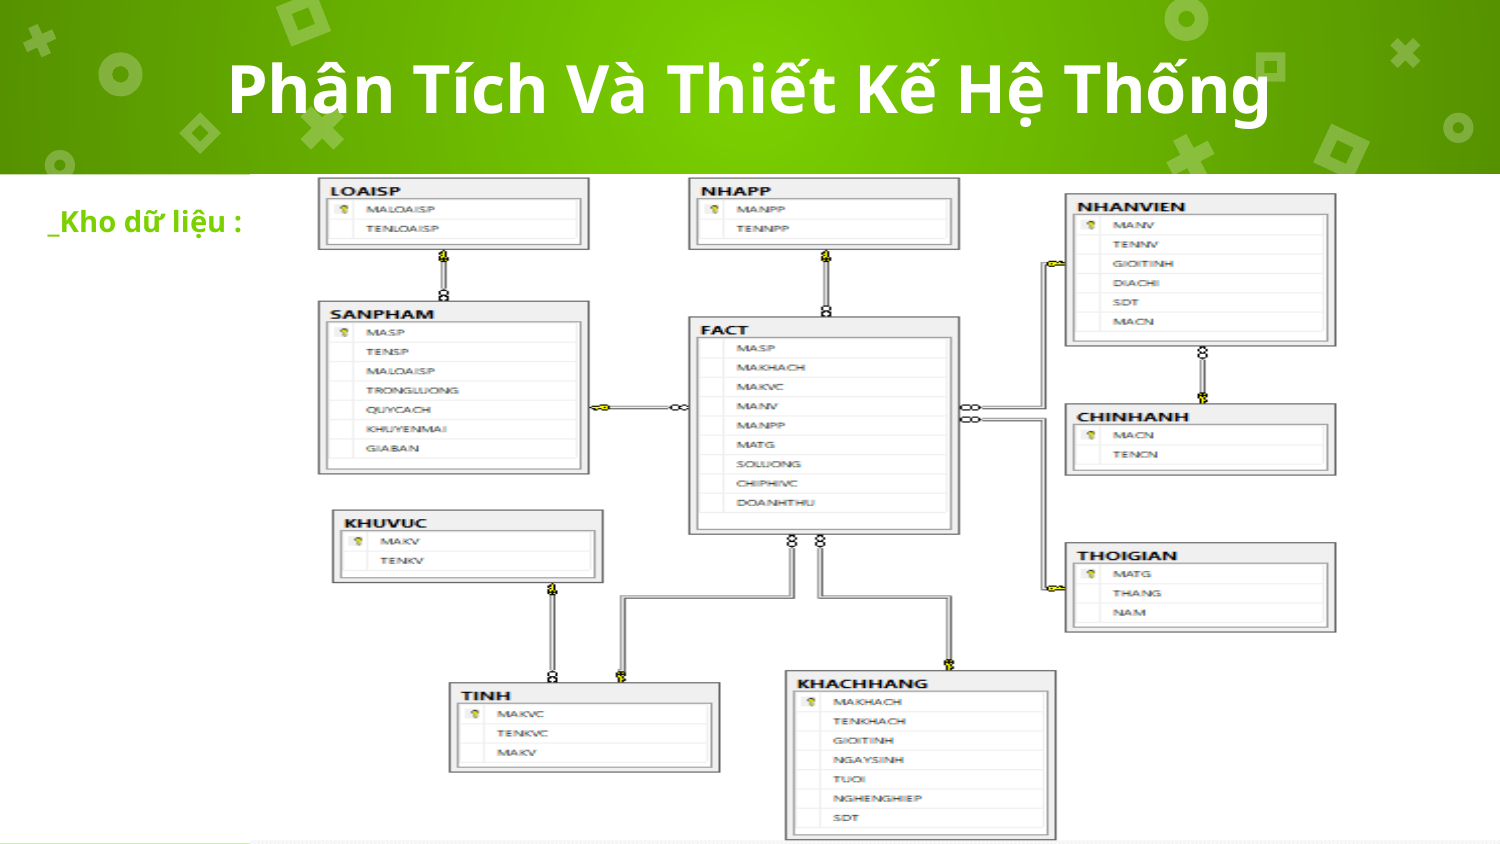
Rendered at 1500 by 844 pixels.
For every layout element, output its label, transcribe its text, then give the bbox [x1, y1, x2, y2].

title Phân Tích Và Thiết Kế Hệ Thống [142, 0, 1358, 175]
picture [250, 174, 1500, 844]
list _Kho dữ liệu : [24, 188, 245, 827]
